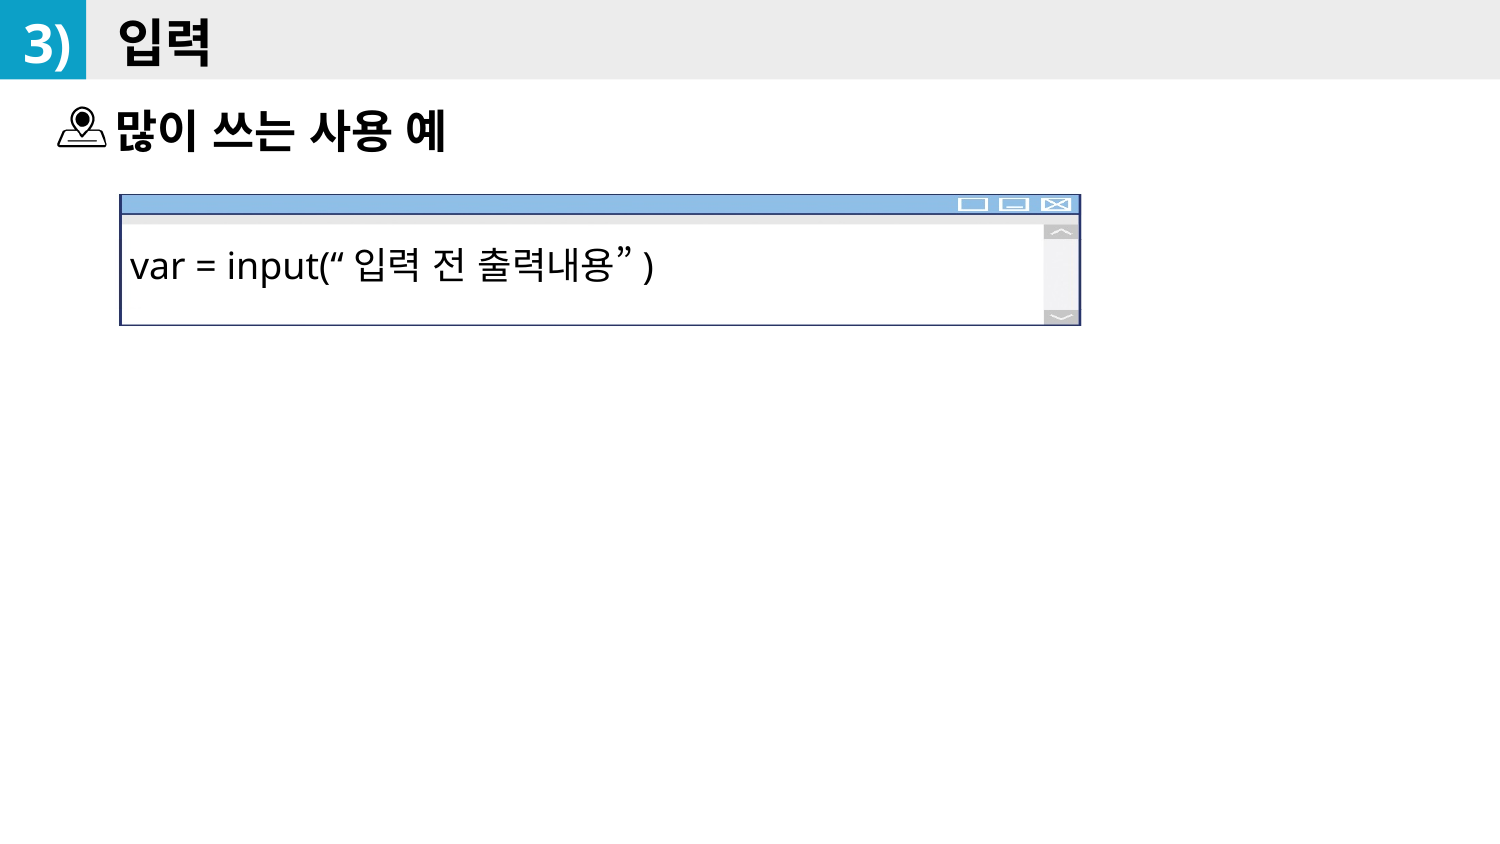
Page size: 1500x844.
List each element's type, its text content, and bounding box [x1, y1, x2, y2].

text_box 입력 [98, 0, 1436, 85]
text_box 3) [0, 0, 98, 86]
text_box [47, 91, 1081, 169]
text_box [114, 192, 1082, 327]
